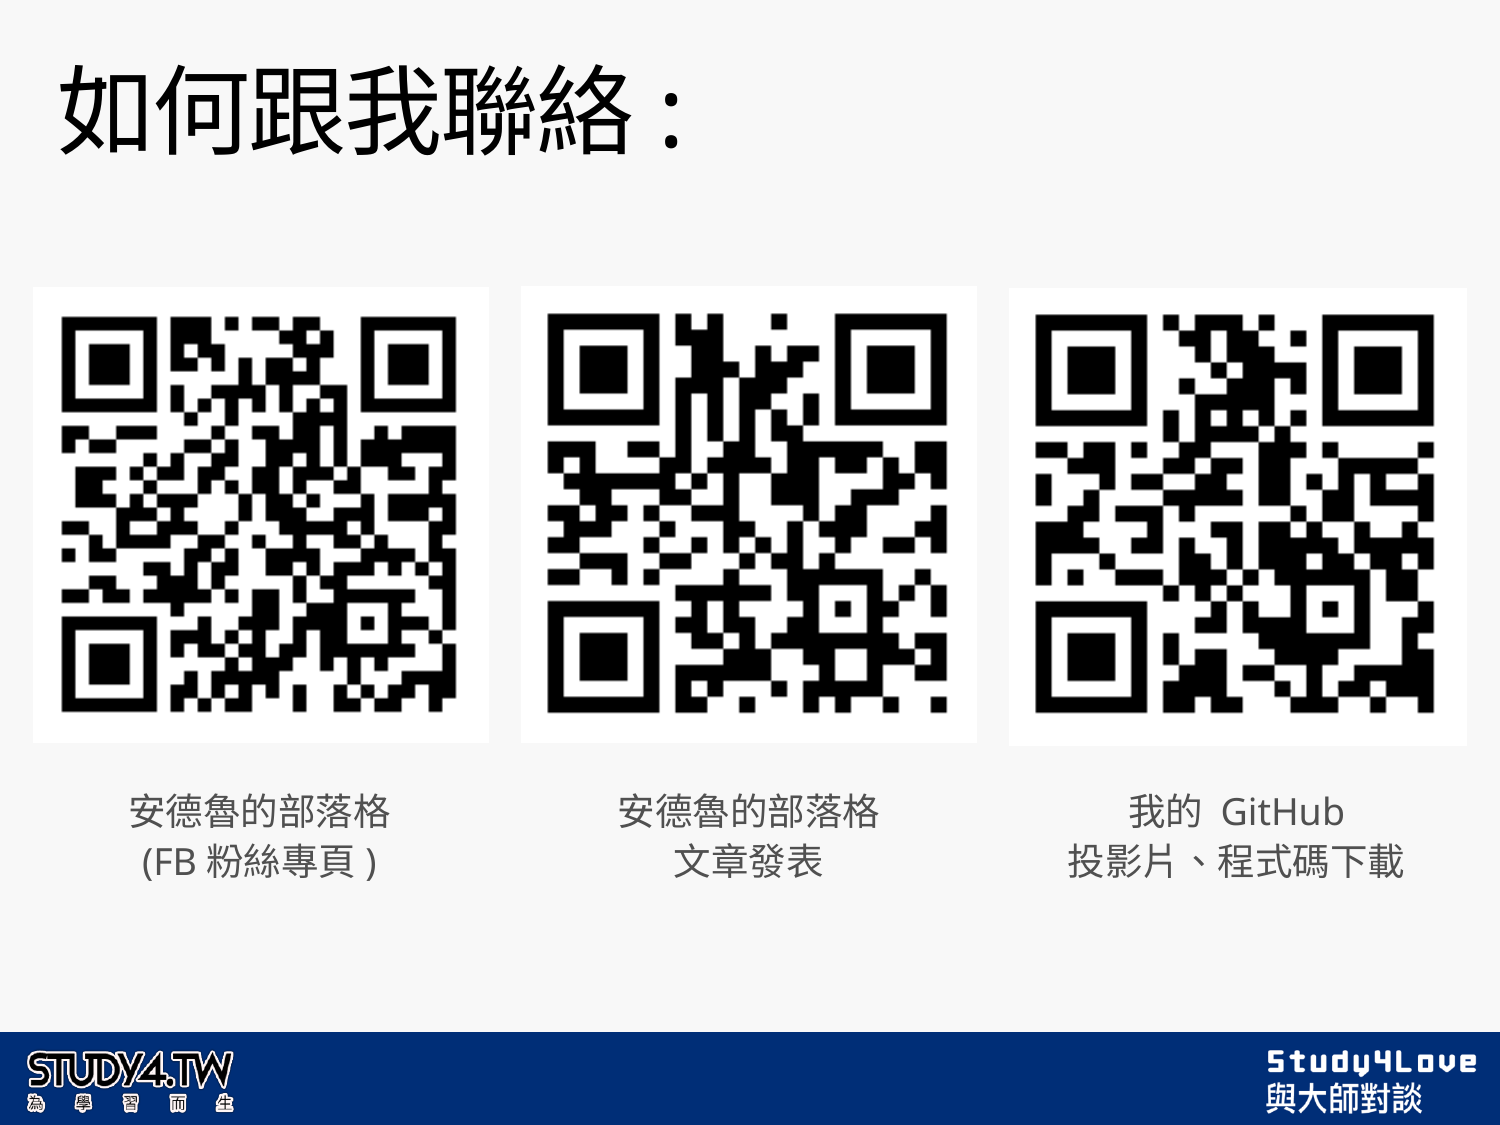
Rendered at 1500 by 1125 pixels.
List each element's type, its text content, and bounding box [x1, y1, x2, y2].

picture [1258, 1039, 1481, 1122]
picture [521, 286, 977, 743]
picture [19, 1040, 242, 1117]
text_box 安德魯的部落格 (FB粉絲專頁) [33, 774, 486, 902]
picture [32, 287, 489, 743]
picture [1009, 288, 1467, 746]
text_box 安德魯的部落格 文章發表 [521, 774, 977, 902]
text_box 我的 GitHub 投影片、程式碼下載 [1009, 774, 1464, 902]
title 如何跟我聯絡: [33, 47, 1468, 196]
